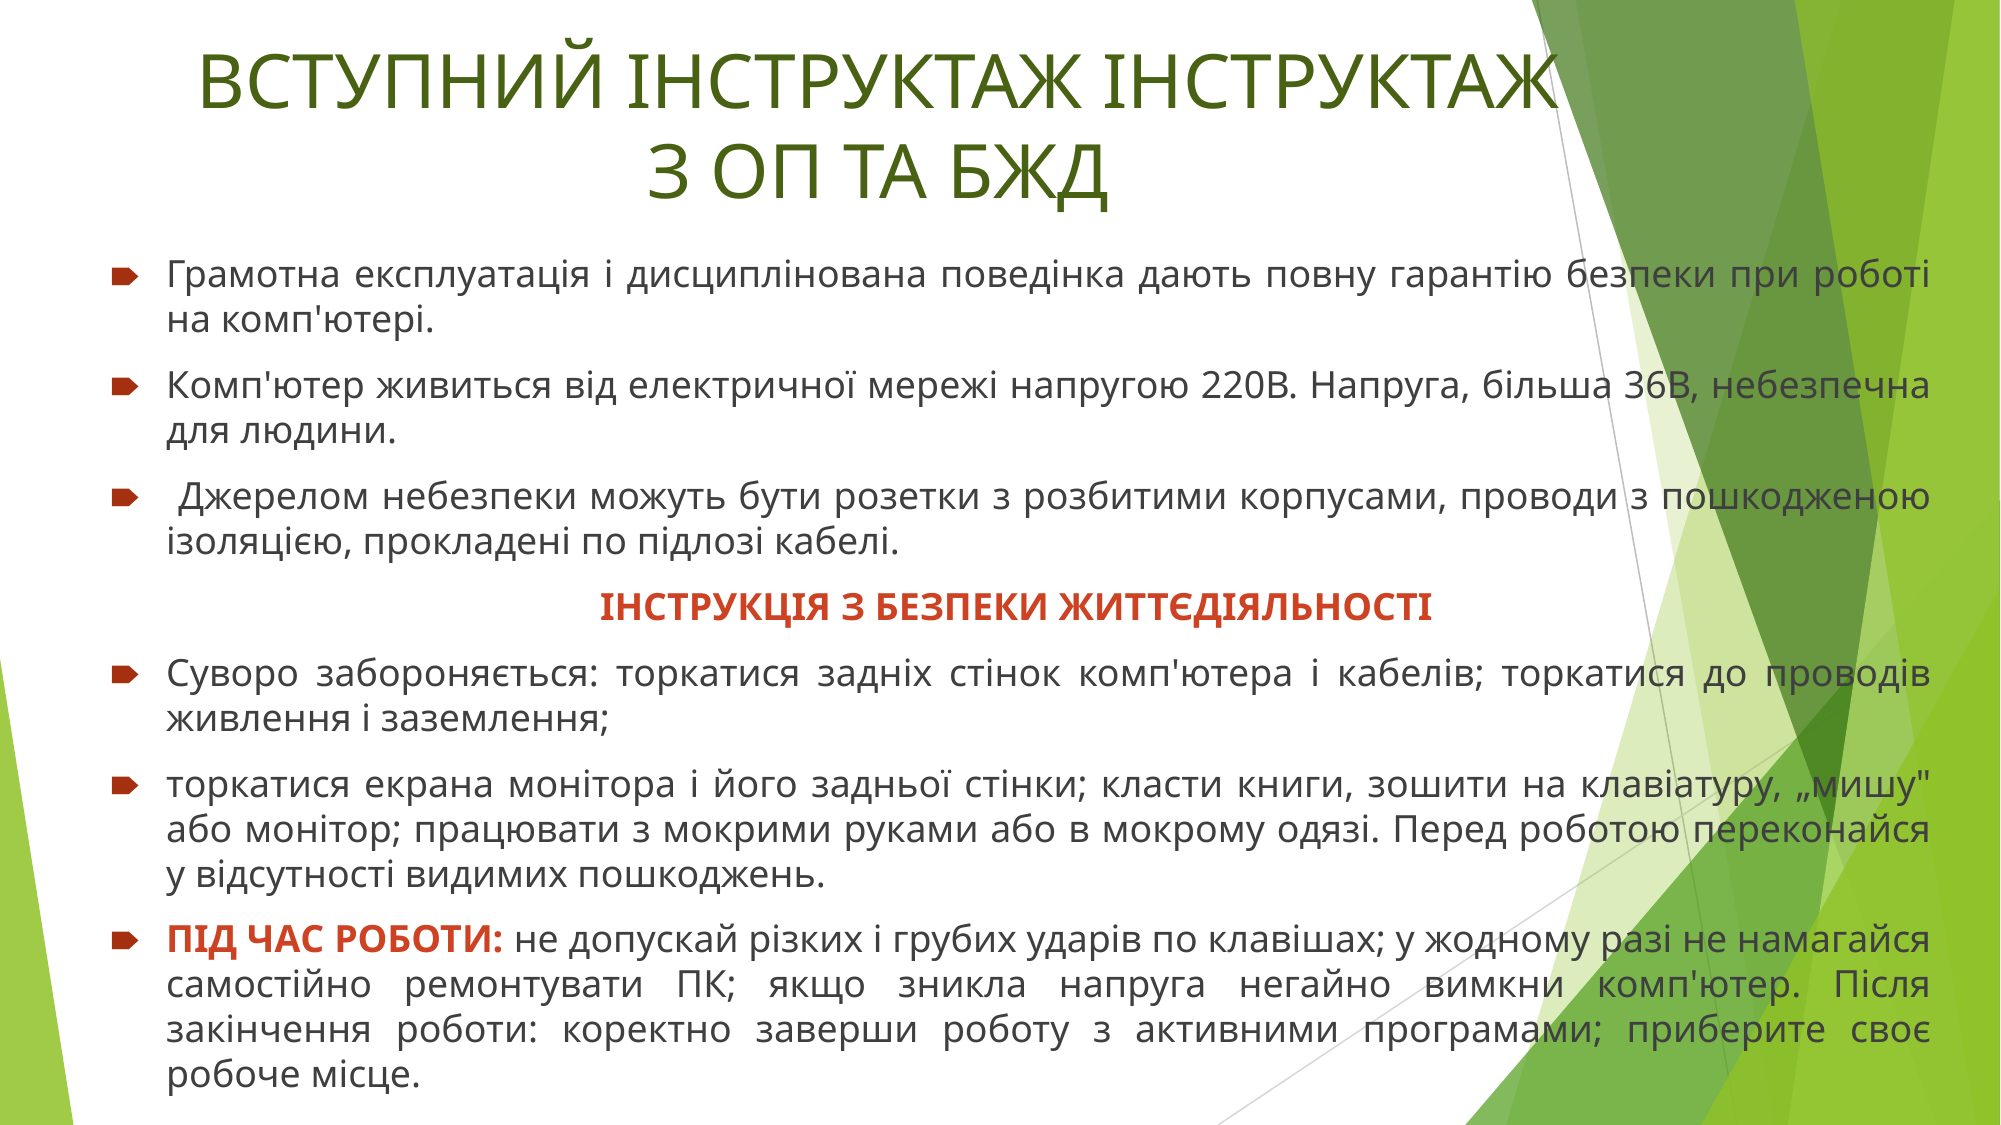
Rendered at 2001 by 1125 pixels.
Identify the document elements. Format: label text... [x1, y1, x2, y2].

title ВСТУПНИЙ ІНСТРУКТАЖ ІНСТРУКТАЖ З ОП ТА БЖД [121, 26, 1636, 242]
list Грамотна експлуатація і дисциплінована поведінка дають повну гарантію безпеки при роботі на комп'ютері. Комп'ютер живиться від електричної мережі напругою 220В. Напруга, більша 36В, небезпечна для людини. Джерелом небезпеки можуть бути розетки з розбитими корпусами, проводи з пошкодженою ізоляцією, прокладені по підлозі кабелі. ІНСТРУКЦІЯ З БЕЗПЕКИ ЖИТТЄДІЯЛЬНОСТІ Суворо забороняється: торкатися задніх стінок комп'ютера і кабелів; торкатися до проводів живлення і заземлення; торкатися екрана монітора і його задньої стінки; класти книги, зошити на клавіатуру, „мишу" або монітор; працювати з мокрими руками або в мокрому одязі. Перед роботою переконайся у відсутності видимих пошкоджень. ПІД ЧАС РОБОТИ: не допускай різких і грубих ударів по клавішах; у жодному разі не намагайся самостійно ремонтувати ПК; якщо зникла напруга негайно вимкни комп'ютер. Після закінчення роботи: коректно заверши роботу з активними програмами; приберите своє робоче місце. [95, 242, 1948, 1125]
